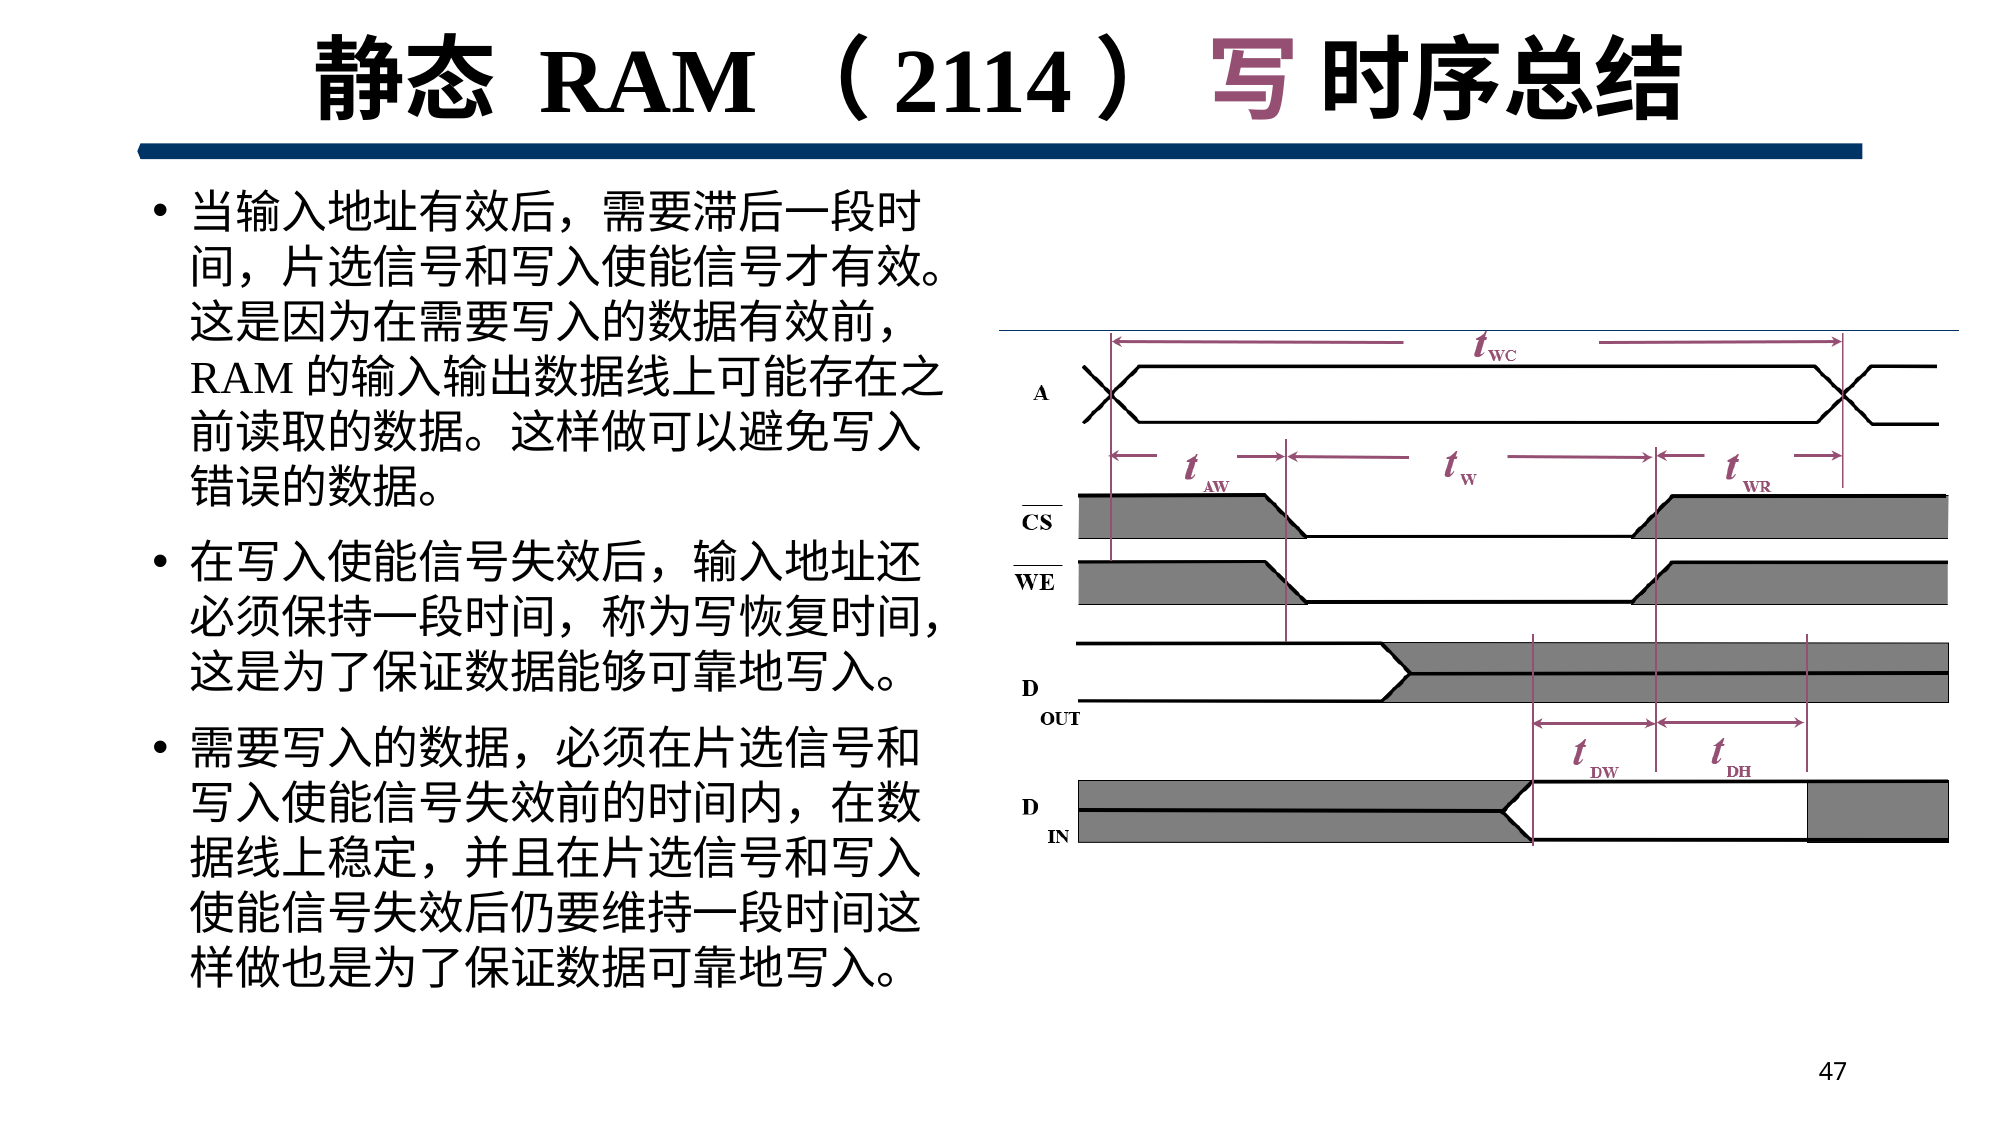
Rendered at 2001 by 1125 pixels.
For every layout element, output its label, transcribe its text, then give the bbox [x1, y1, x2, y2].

title 静态 RAM（2114） 写 时序总结 [137, 20, 1863, 145]
slide_number 47 [1412, 1042, 1863, 1103]
picture [999, 330, 1959, 850]
